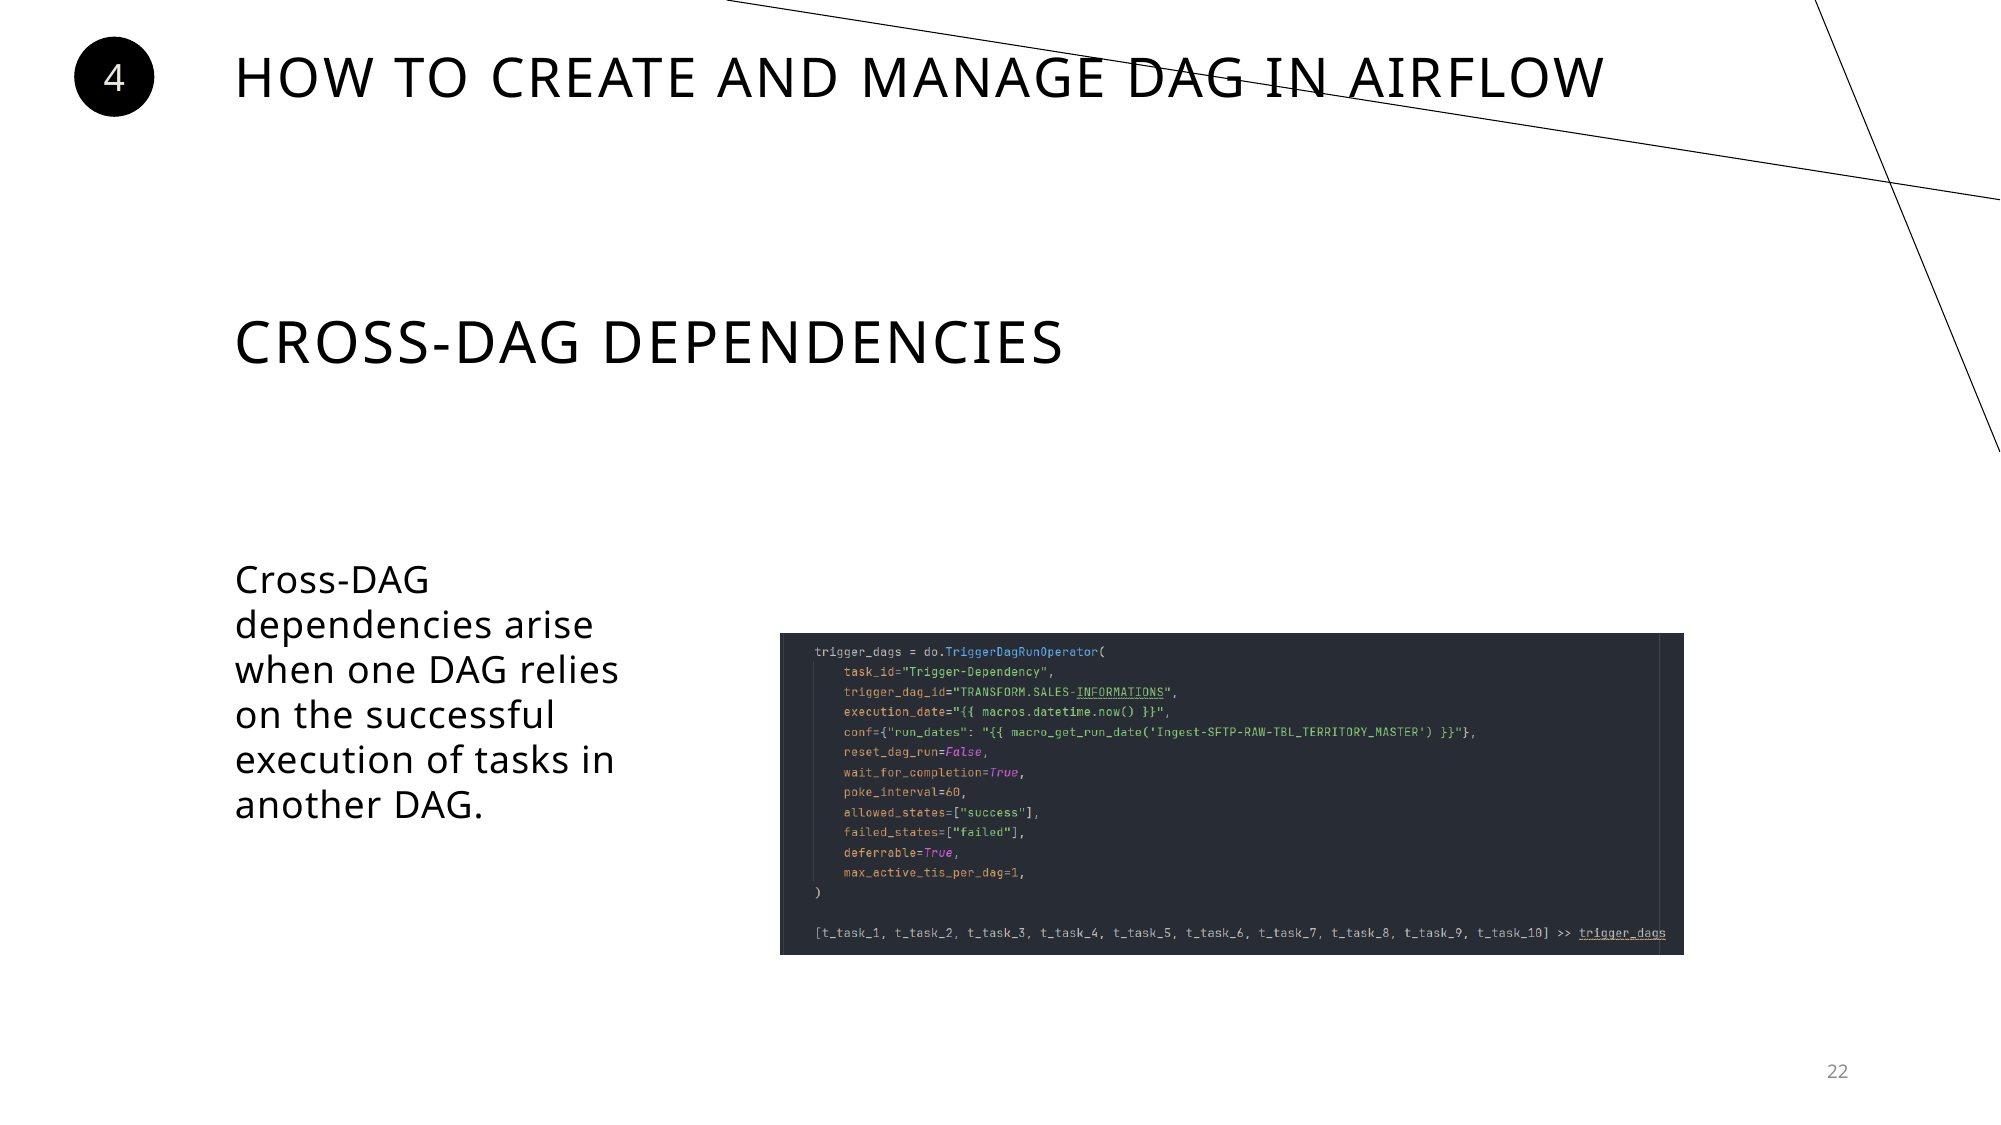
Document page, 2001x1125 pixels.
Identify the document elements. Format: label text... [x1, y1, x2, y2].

list Cross-DAG dependencies arise when one DAG relies on the successful execution of tasks in another DAG. [219, 556, 667, 1034]
picture [779, 633, 1684, 955]
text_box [75, 36, 1629, 118]
slide_number 22 [1701, 1042, 1864, 1103]
title Cross-DAG Dependencies [219, 91, 1853, 384]
